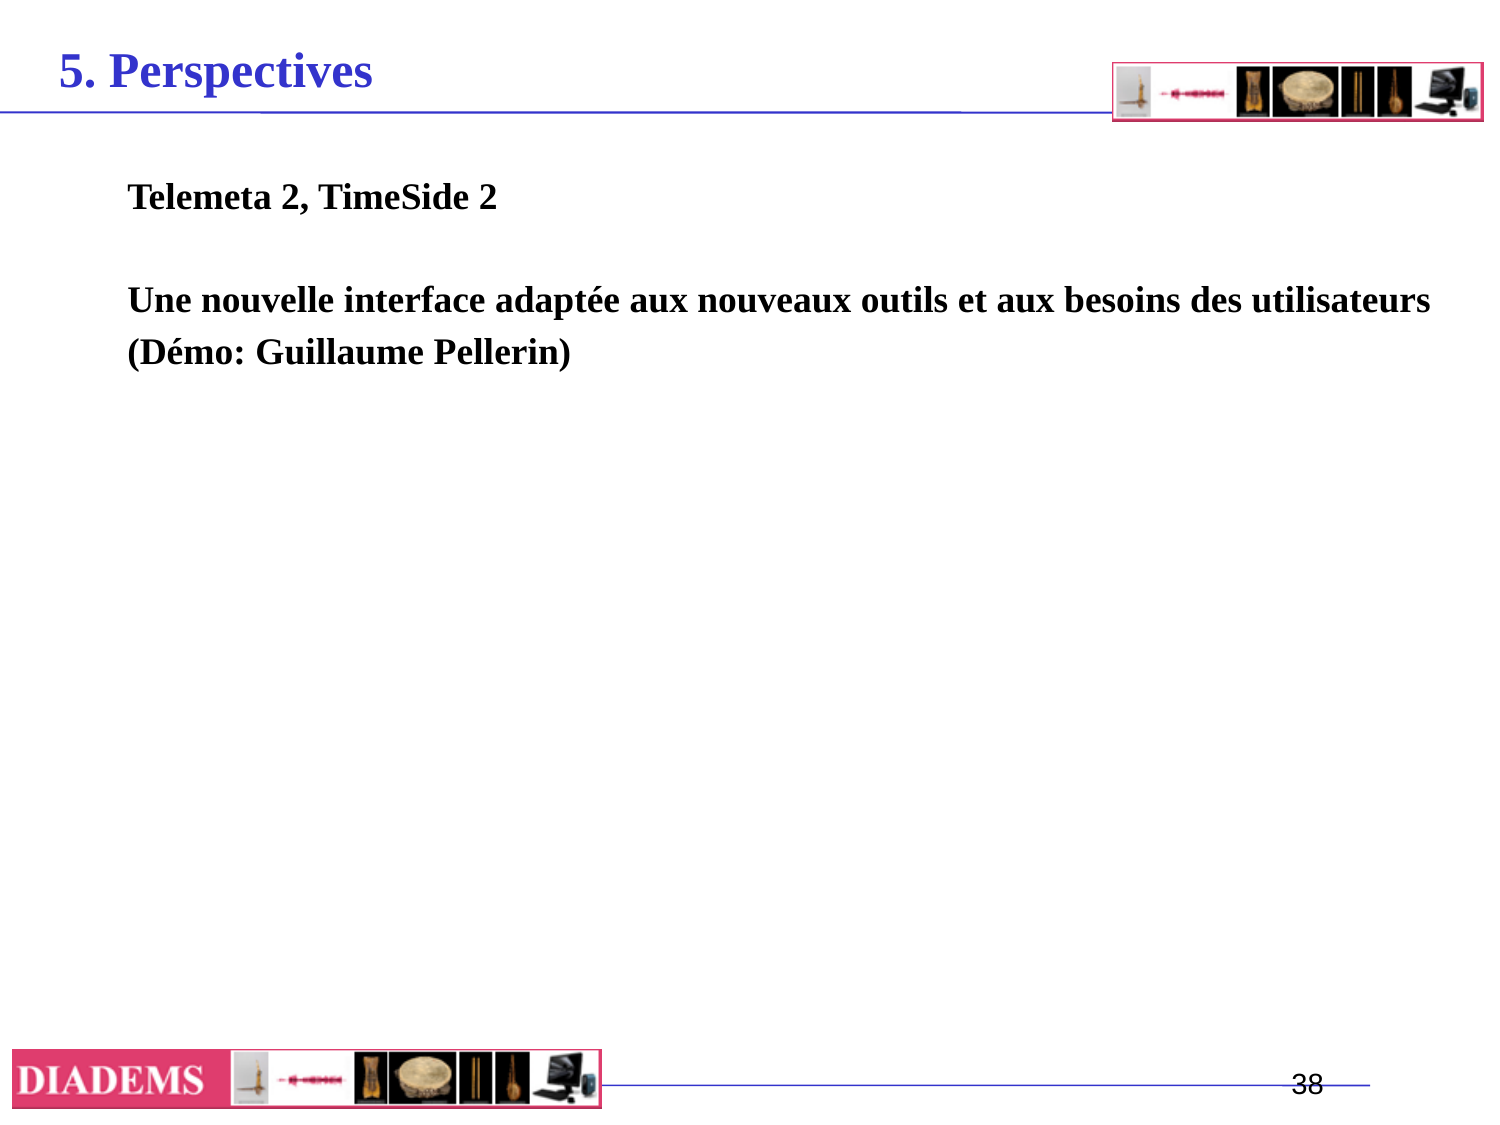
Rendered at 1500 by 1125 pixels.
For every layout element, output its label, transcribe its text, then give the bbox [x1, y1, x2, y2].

picture [1112, 62, 1484, 122]
picture [12, 1049, 602, 1109]
text_box Telemeta 2, TimeSide 2 Une nouvelle interface adaptée aux nouveaux outils et aux besoins des utilisateurs (Démo: Guillaume Pellerin) [112, 149, 1451, 1013]
text_box 5. Perspectives [0, 0, 1225, 113]
text_box <numéro> [1276, 1045, 1490, 1120]
